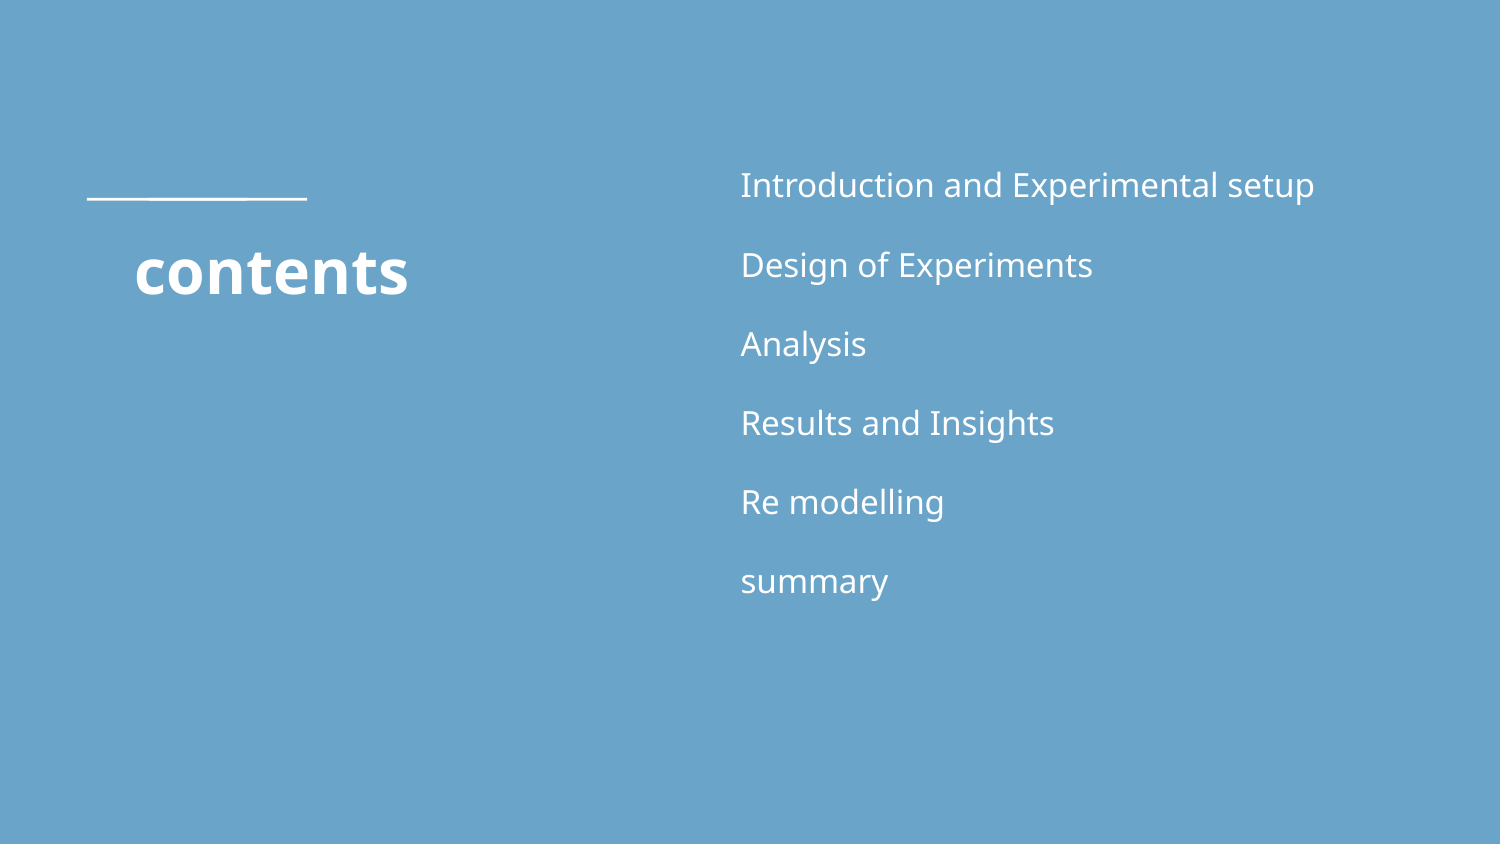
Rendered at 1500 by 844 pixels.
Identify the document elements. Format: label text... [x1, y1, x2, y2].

title contents [119, 216, 589, 466]
subtitle Introduction and Experimental setup Design of Experiments Analysis Results and Insights Re modelling summary [725, 143, 1395, 678]
